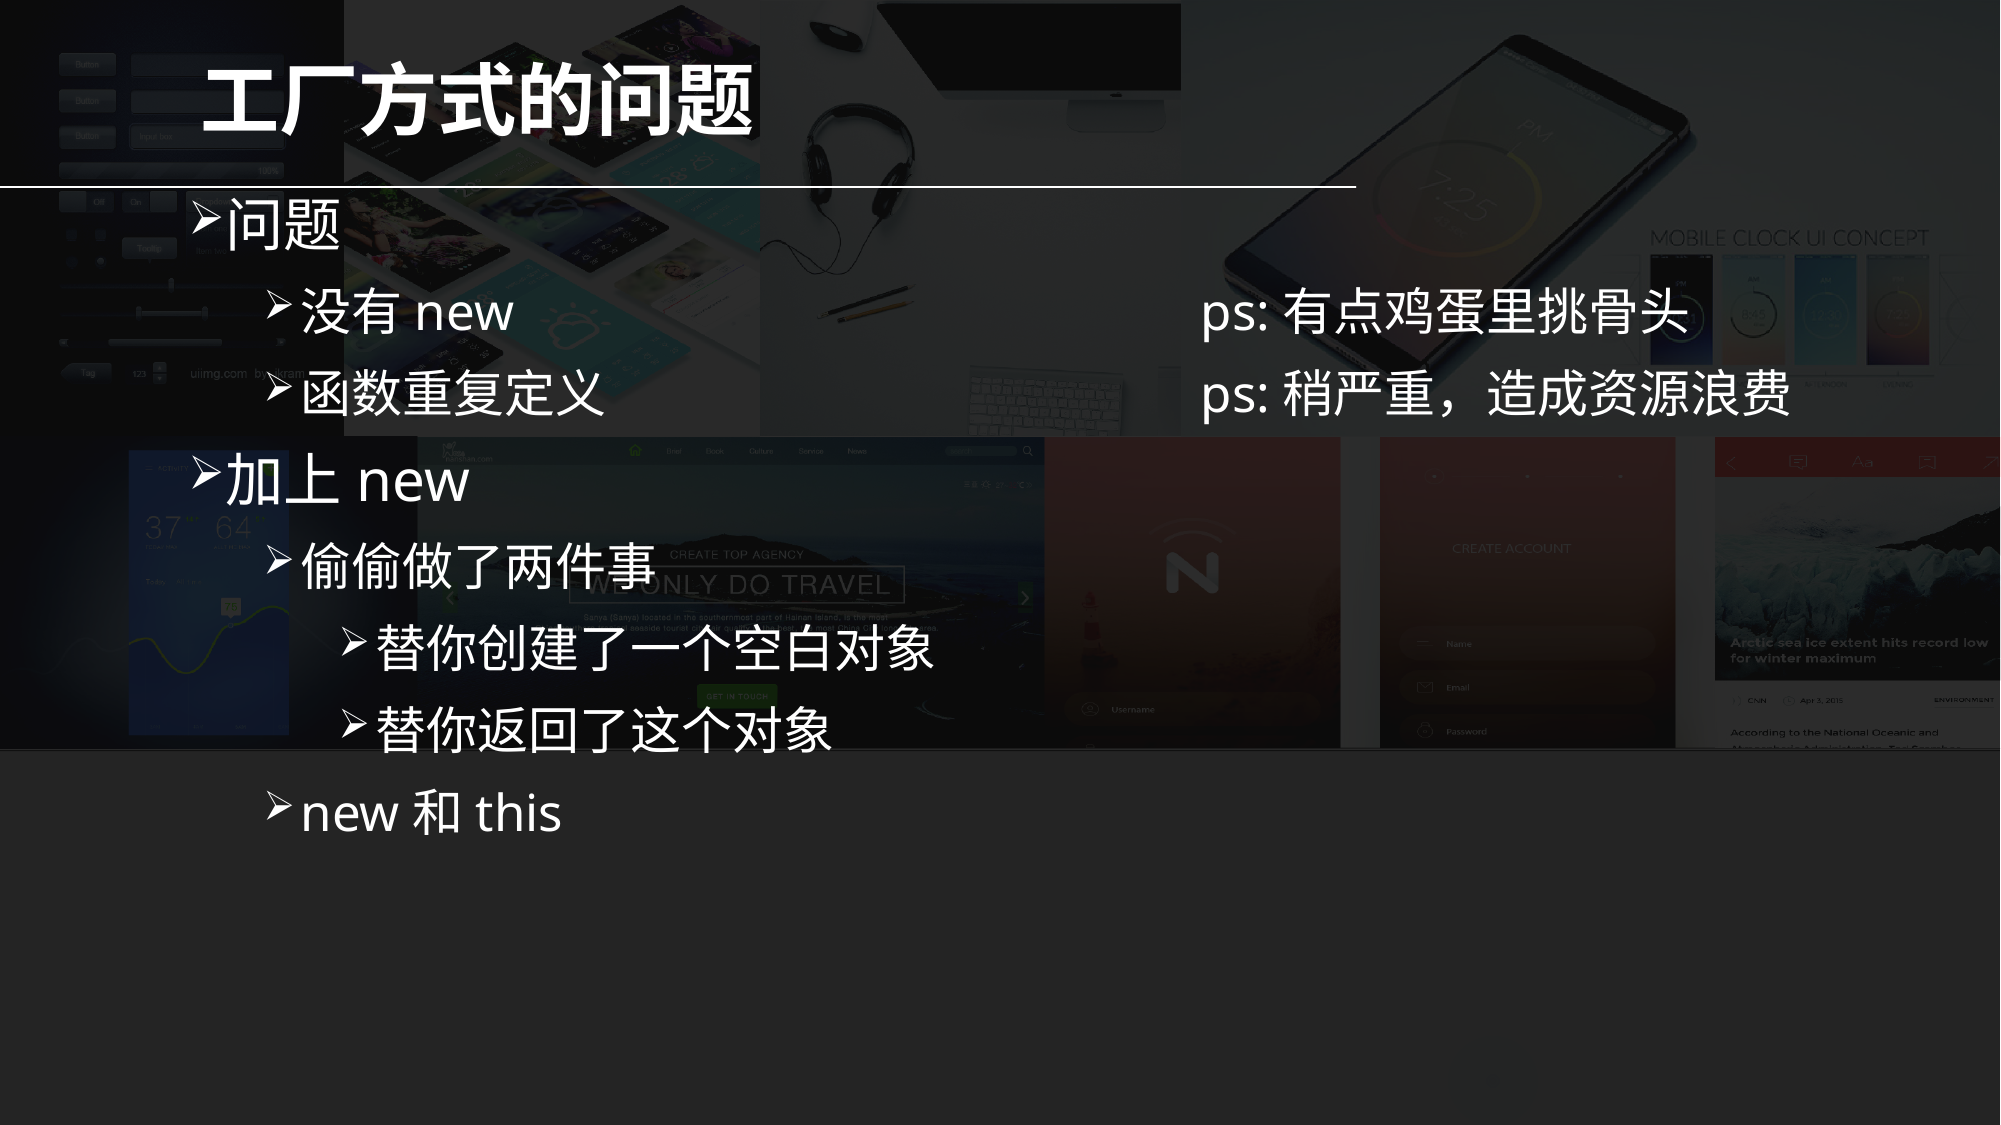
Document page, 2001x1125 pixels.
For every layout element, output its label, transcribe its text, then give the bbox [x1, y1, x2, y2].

title 工厂方式的问题 [184, 42, 1857, 180]
list 问题 没有new ps:有点鸡蛋里挑骨头 函数重复定义 ps:稍严重，造成资源浪费 加上new 偷偷做了两件事 替你创建了一个空白对象 替你返回了这个对象 new和this [154, 180, 1930, 1101]
